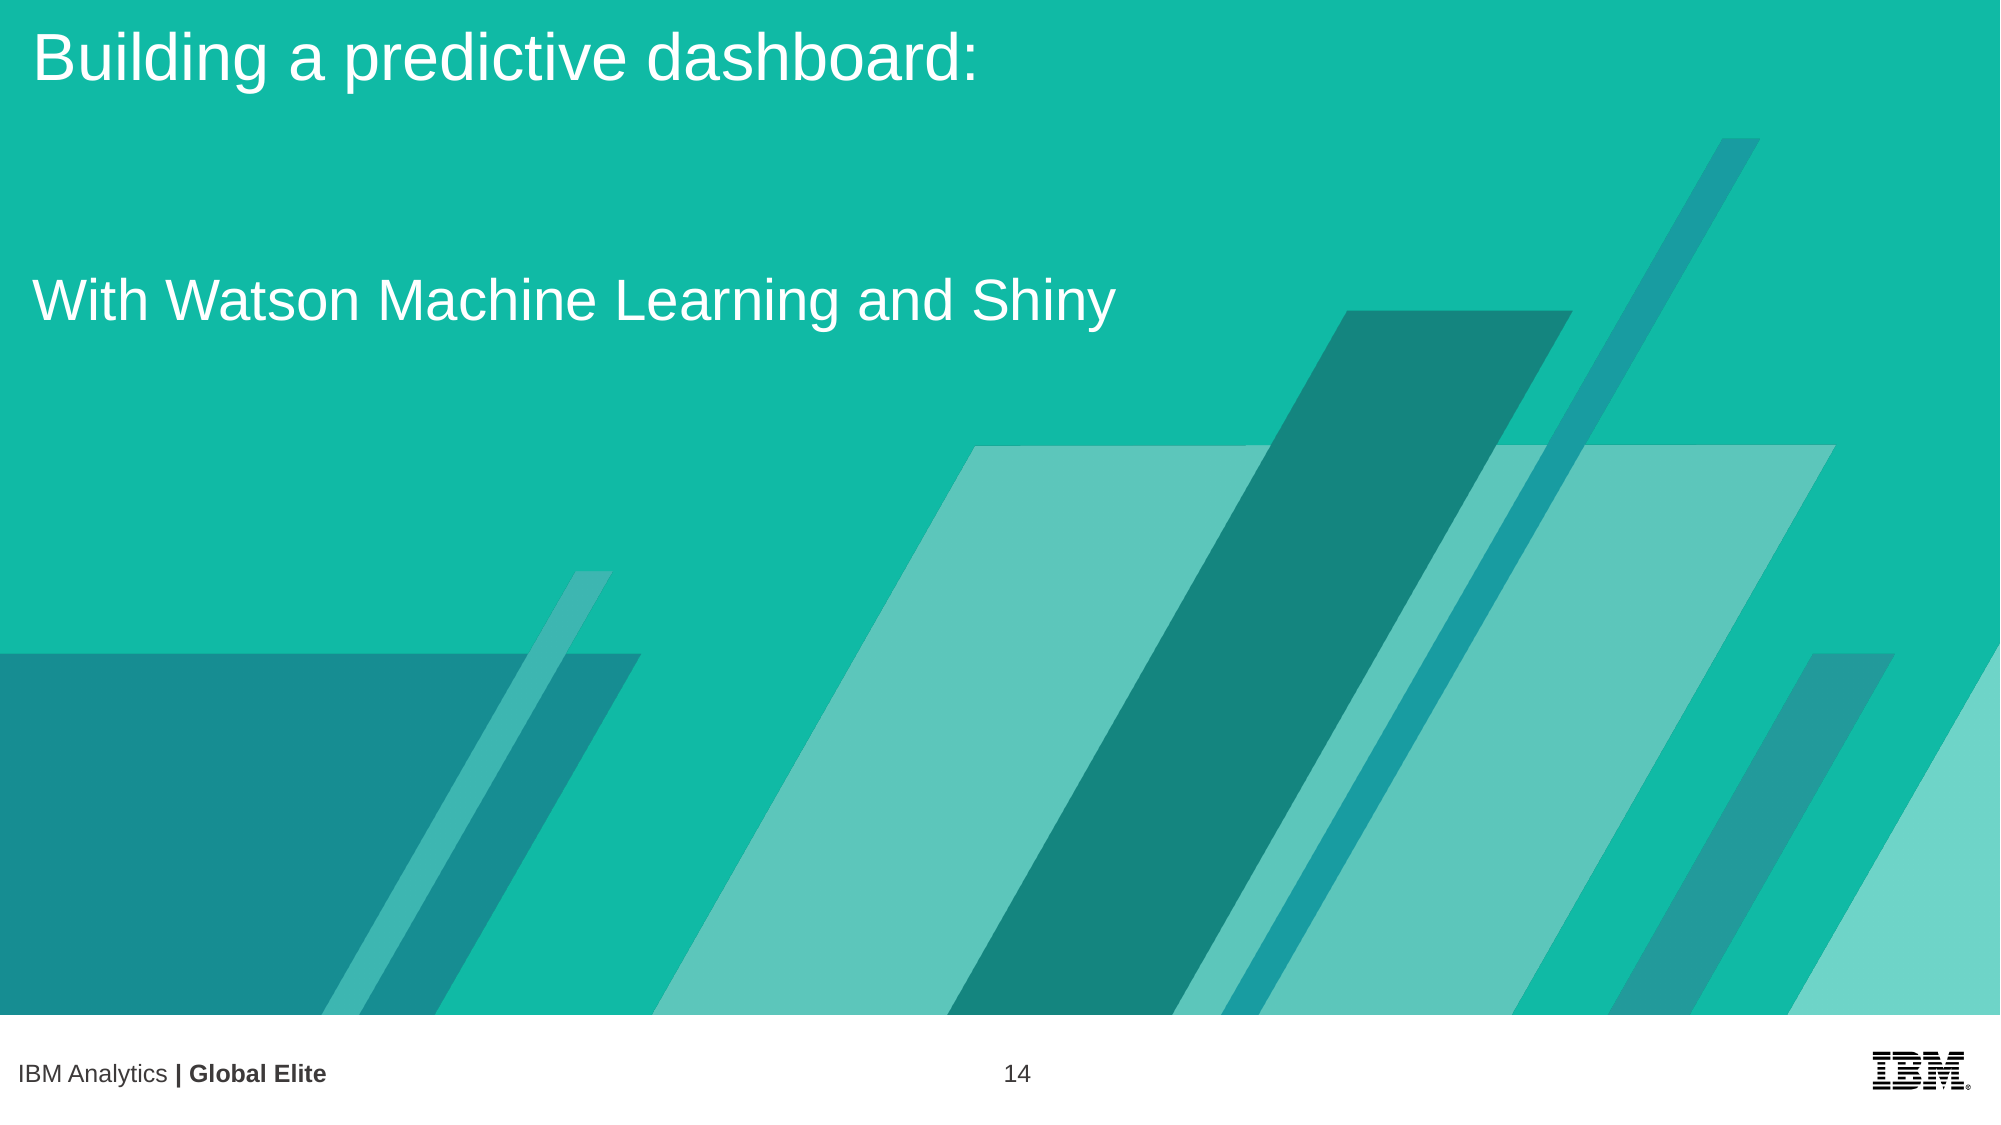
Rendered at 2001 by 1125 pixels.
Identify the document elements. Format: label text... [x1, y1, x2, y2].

text_box [1072, 408, 1223, 559]
slide_number IBM Analytics | Global Elite [18, 1051, 468, 1093]
list With Watson Machine Learning and Shiny [18, 262, 1328, 348]
picture [1872, 1050, 1987, 1092]
list Building a predictive dashboard: [18, 15, 1626, 102]
slide_number 14 [977, 1051, 1073, 1093]
